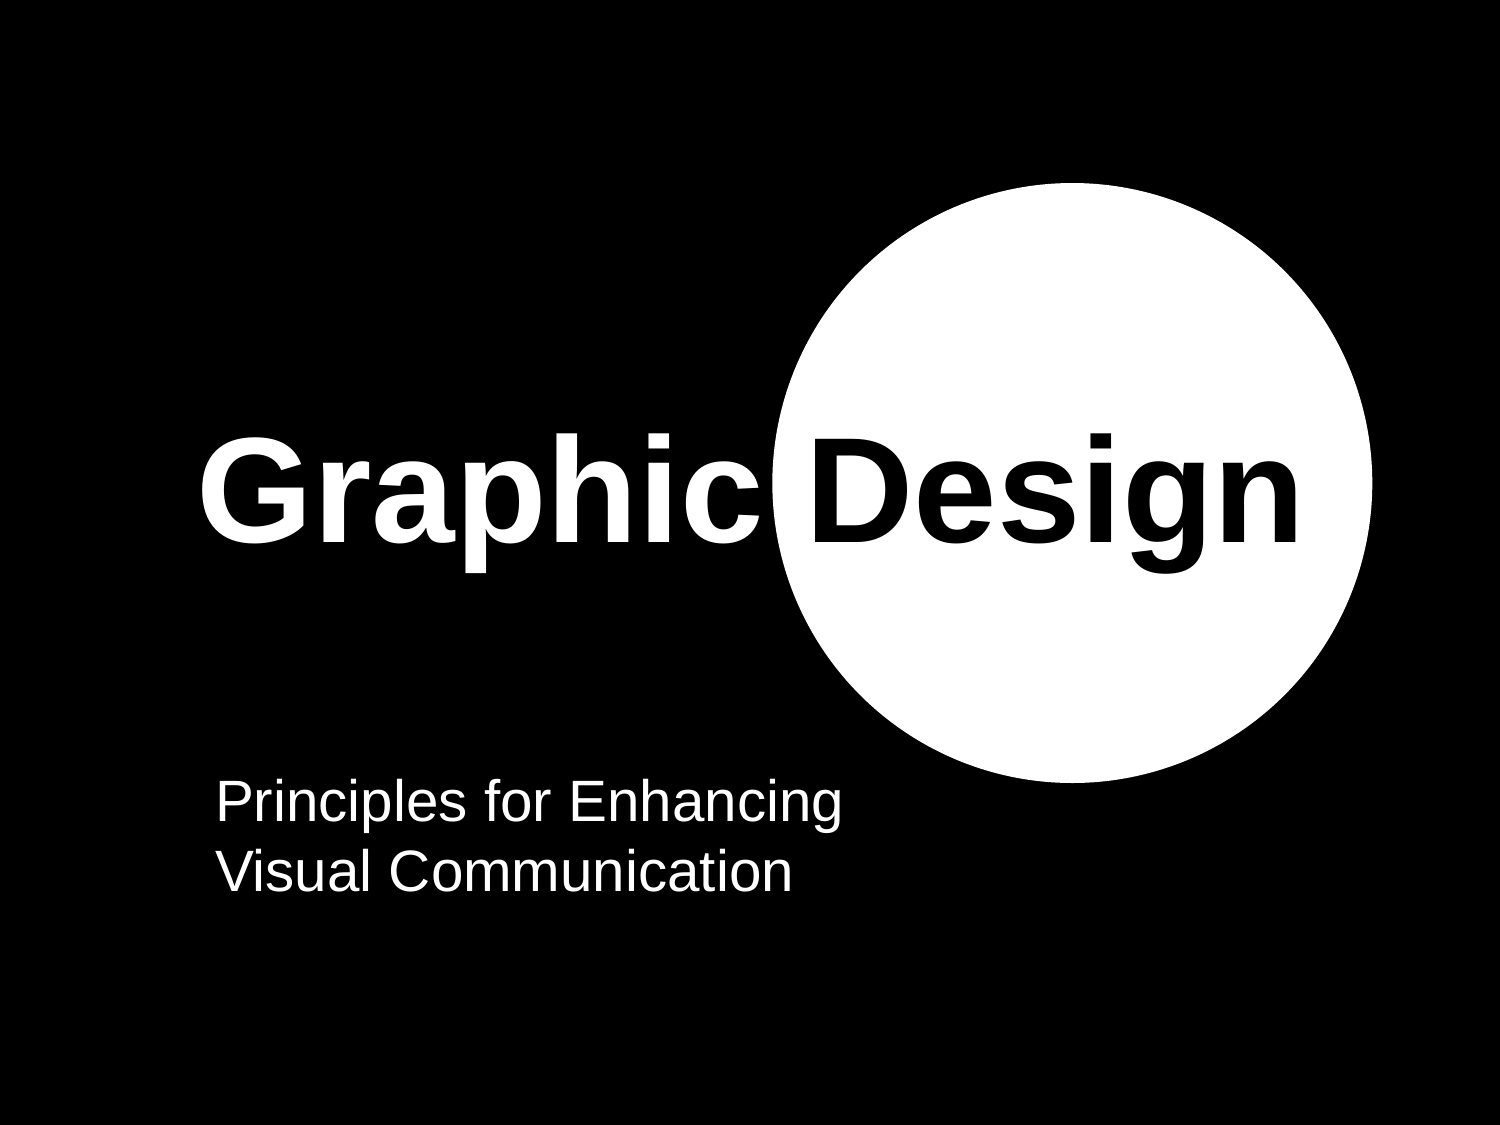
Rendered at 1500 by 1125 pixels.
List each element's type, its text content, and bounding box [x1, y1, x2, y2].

title Graphic Design [0, 362, 1500, 604]
text_box Principles for Enhancing Visual Communication [200, 712, 1050, 954]
text_box [795, 180, 1350, 362]
text_box [795, 604, 1350, 786]
